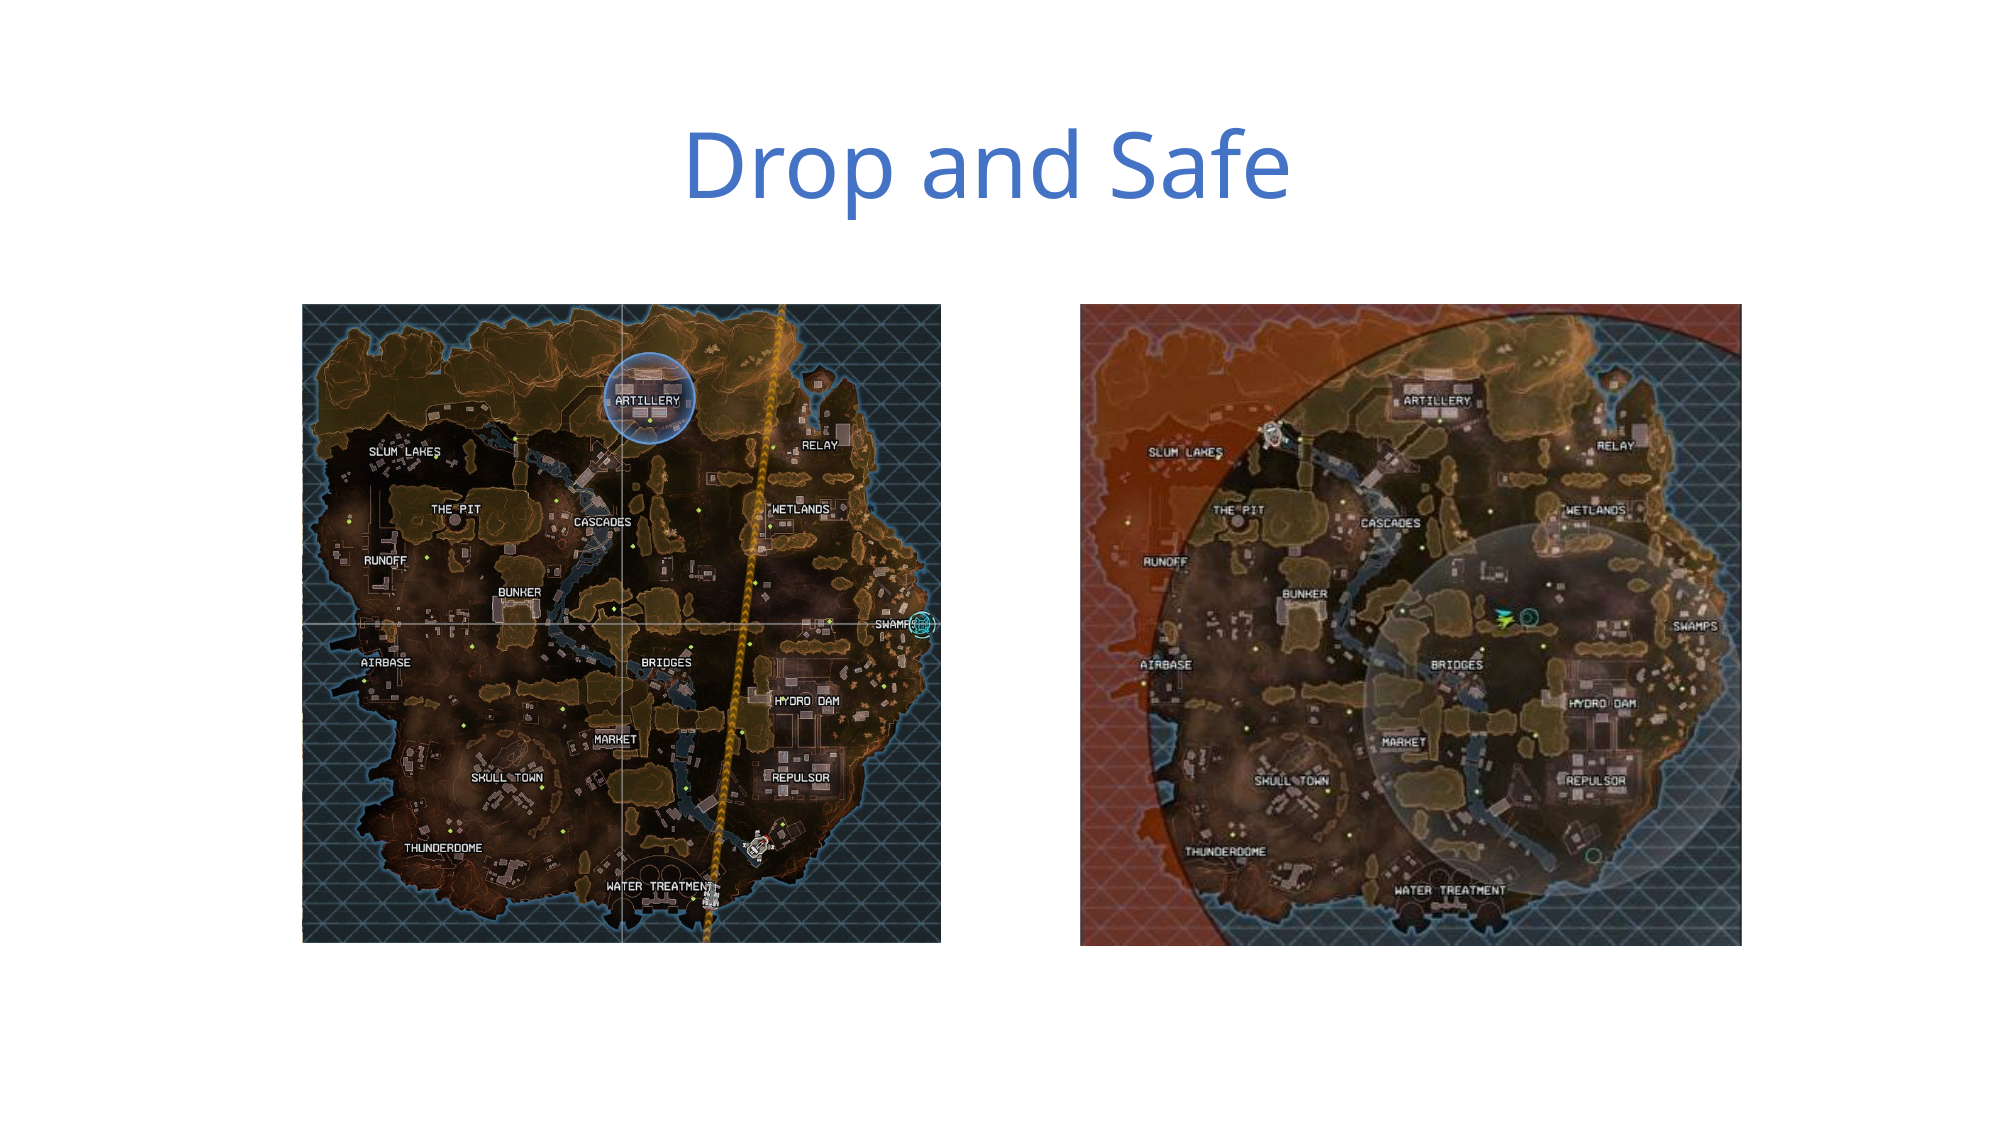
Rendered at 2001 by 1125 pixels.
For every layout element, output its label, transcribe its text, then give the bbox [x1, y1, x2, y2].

title Drop and Safe [137, 59, 1863, 278]
picture [1080, 304, 1742, 946]
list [302, 304, 941, 943]
